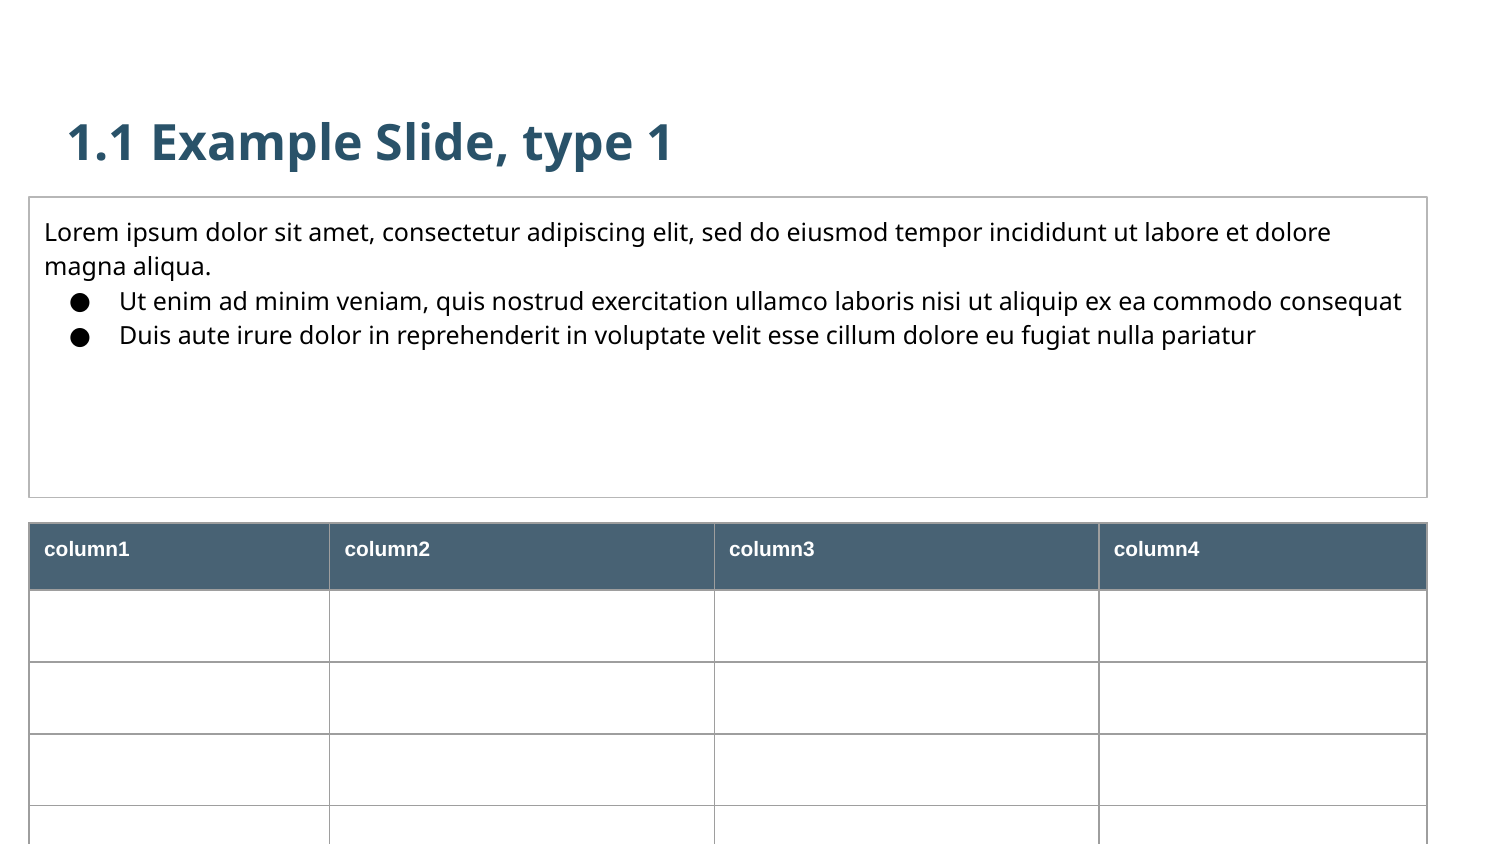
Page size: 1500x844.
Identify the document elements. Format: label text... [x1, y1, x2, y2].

table_cell [330, 591, 714, 661]
table_cell [330, 735, 714, 805]
table_cell [715, 663, 1098, 733]
table_cell [1100, 663, 1426, 733]
table_cell [330, 806, 714, 844]
table_header column4 [1100, 524, 1426, 589]
table_cell [715, 806, 1098, 844]
table_header column1 [30, 524, 329, 589]
table_header column2 [330, 524, 714, 589]
text_box 1.1 Example Slide, type 1 [51, 48, 1449, 186]
table_header column3 [715, 524, 1098, 589]
table_cell [1100, 806, 1426, 844]
table_cell [30, 735, 329, 805]
table_cell [1100, 735, 1426, 805]
table_cell [715, 735, 1098, 805]
table_cell [30, 591, 329, 661]
table_cell [715, 591, 1098, 661]
table_cell [30, 663, 329, 733]
table_cell [1100, 591, 1426, 661]
text_box Lorem ipsum dolor sit amet, consectetur adipiscing elit, sed do eiusmod tempor incididunt ut labore et dolore magna aliqua. Ut enim ad minim veniam, quis nostrud exercitation ullamco laboris nisi ut aliquip ex ea commodo consequat Duis aute irure dolor in reprehenderit in voluptate velit esse cillum dolore eu fugiat nulla pariatur [29, 197, 1427, 498]
table_cell [330, 663, 714, 733]
table_cell [30, 806, 329, 844]
